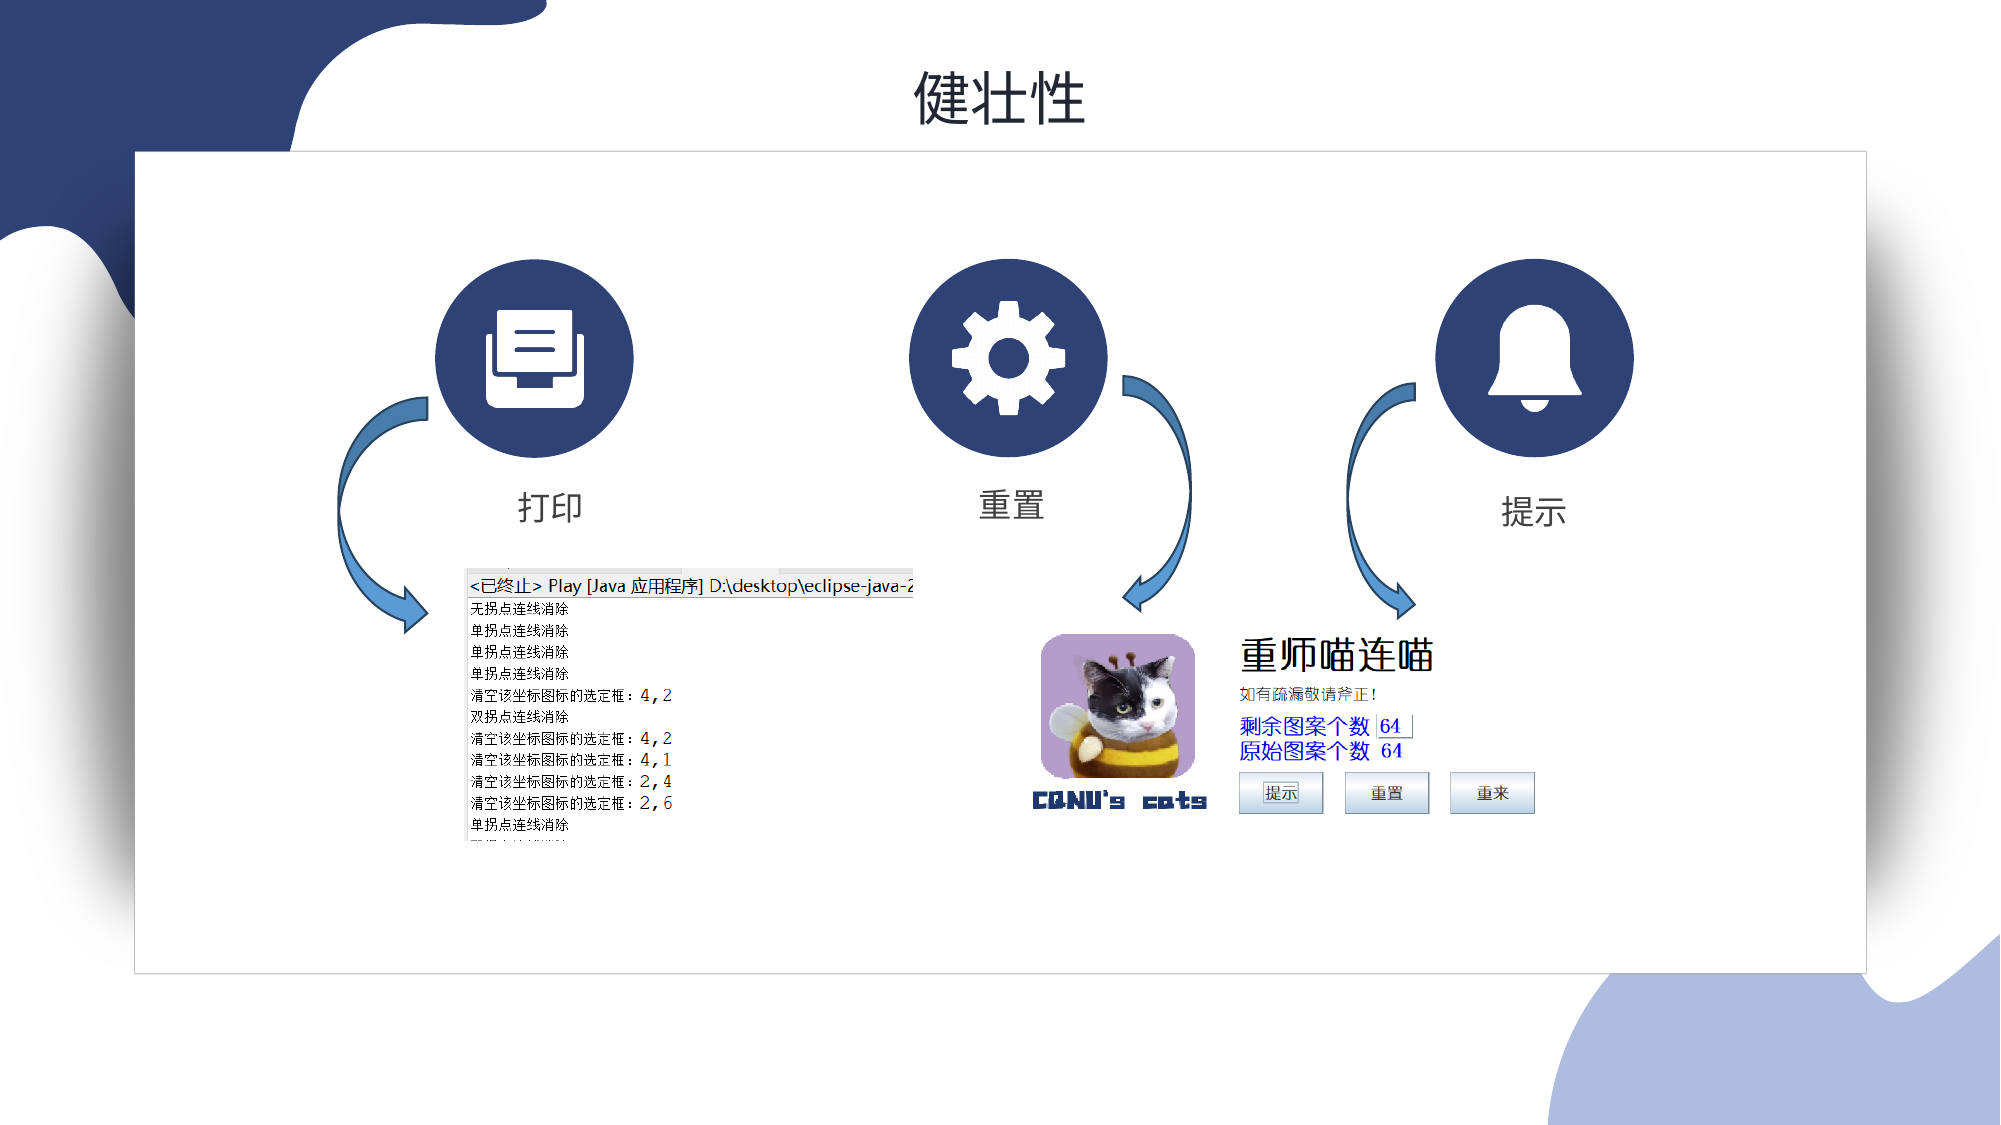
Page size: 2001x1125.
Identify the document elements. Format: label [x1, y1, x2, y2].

picture [0, 0, 2000, 1125]
text_box [348, 259, 754, 583]
text_box [809, 258, 1215, 580]
text_box [1435, 258, 1634, 540]
